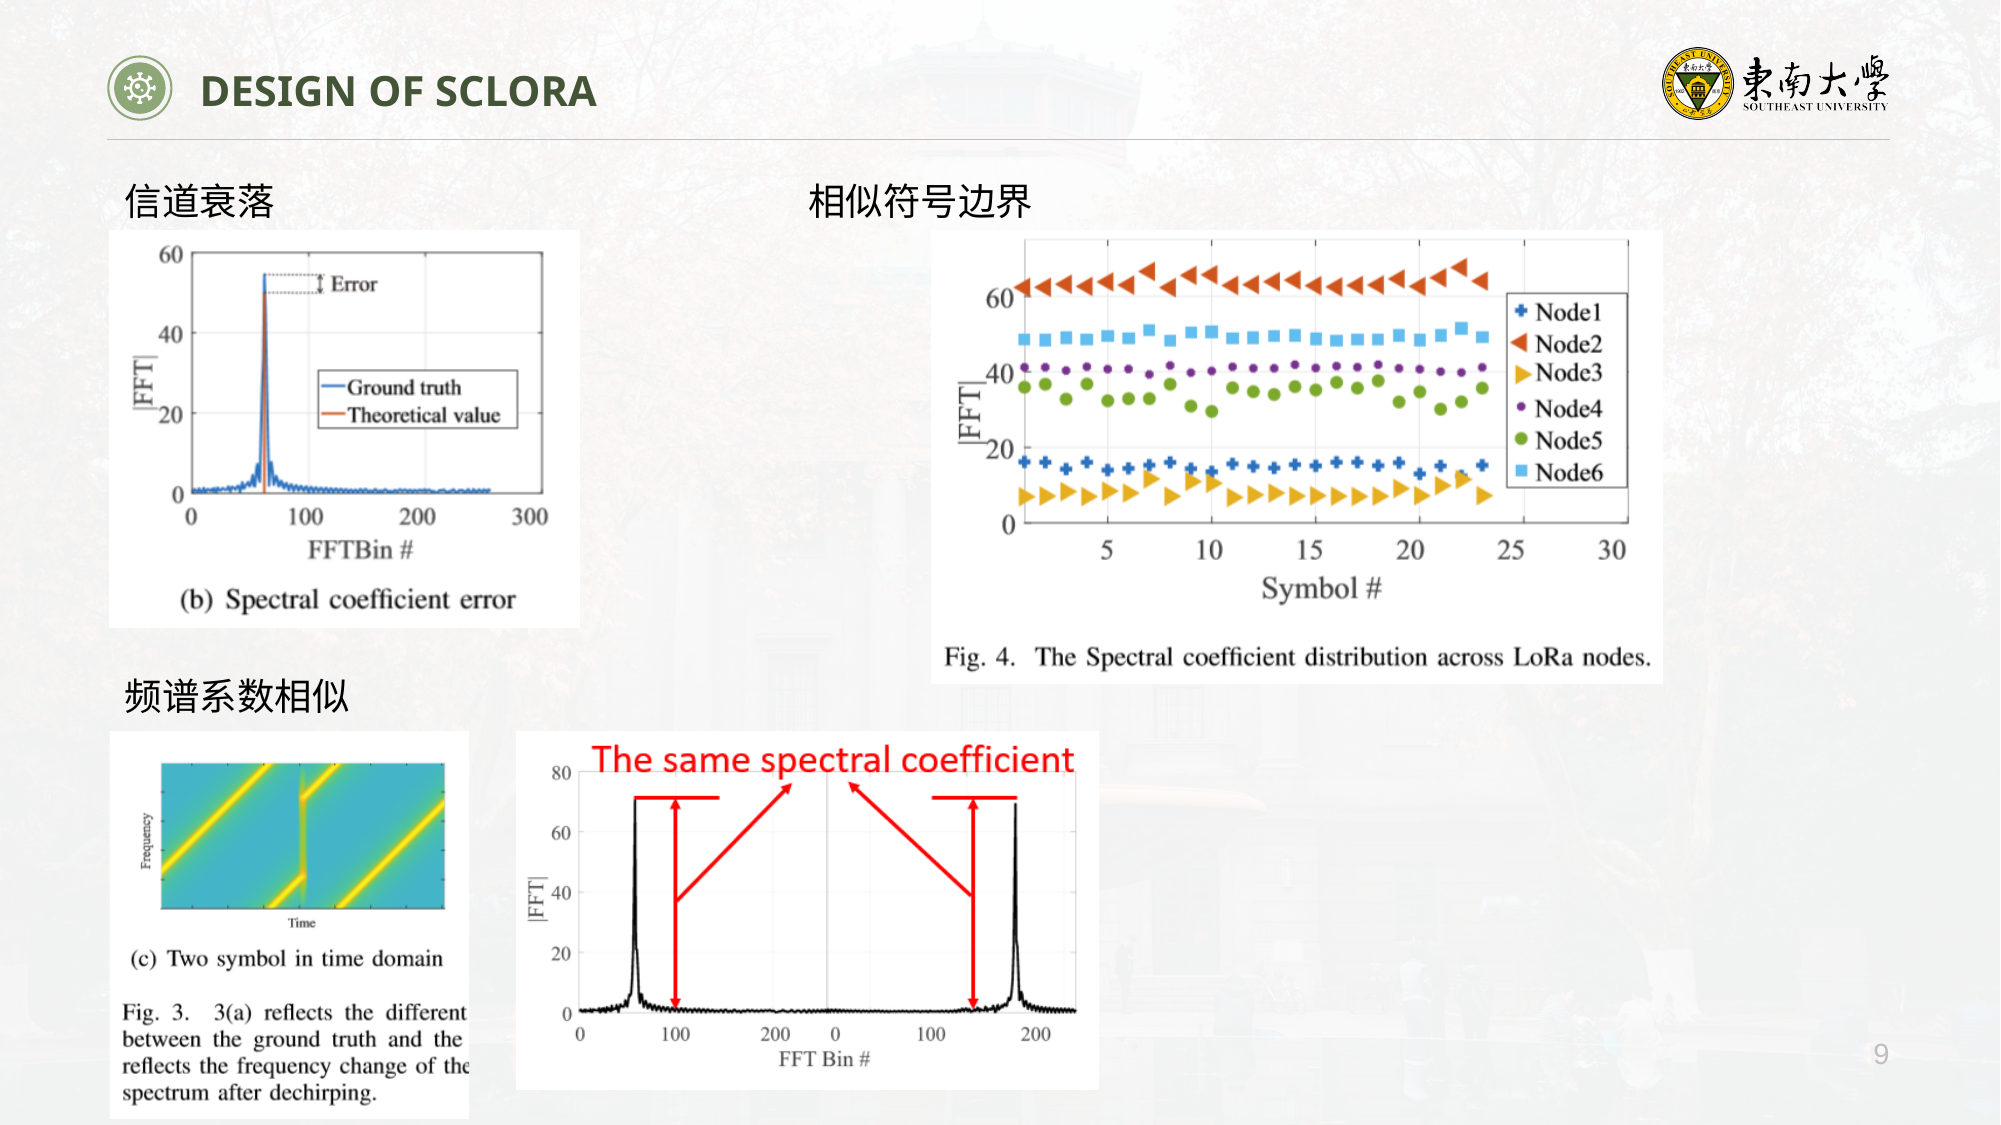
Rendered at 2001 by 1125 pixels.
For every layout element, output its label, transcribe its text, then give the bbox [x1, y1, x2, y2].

picture [109, 731, 470, 1120]
slide_number 9 [1439, 1022, 1890, 1083]
picture [109, 230, 580, 628]
picture [931, 230, 1663, 684]
picture [516, 731, 1099, 1091]
picture [1662, 47, 1889, 120]
text_box 信道衰落 相似符号边界 频谱系数相似 [109, 170, 1953, 726]
list DESIGN OF SCLORA [199, 56, 1663, 123]
